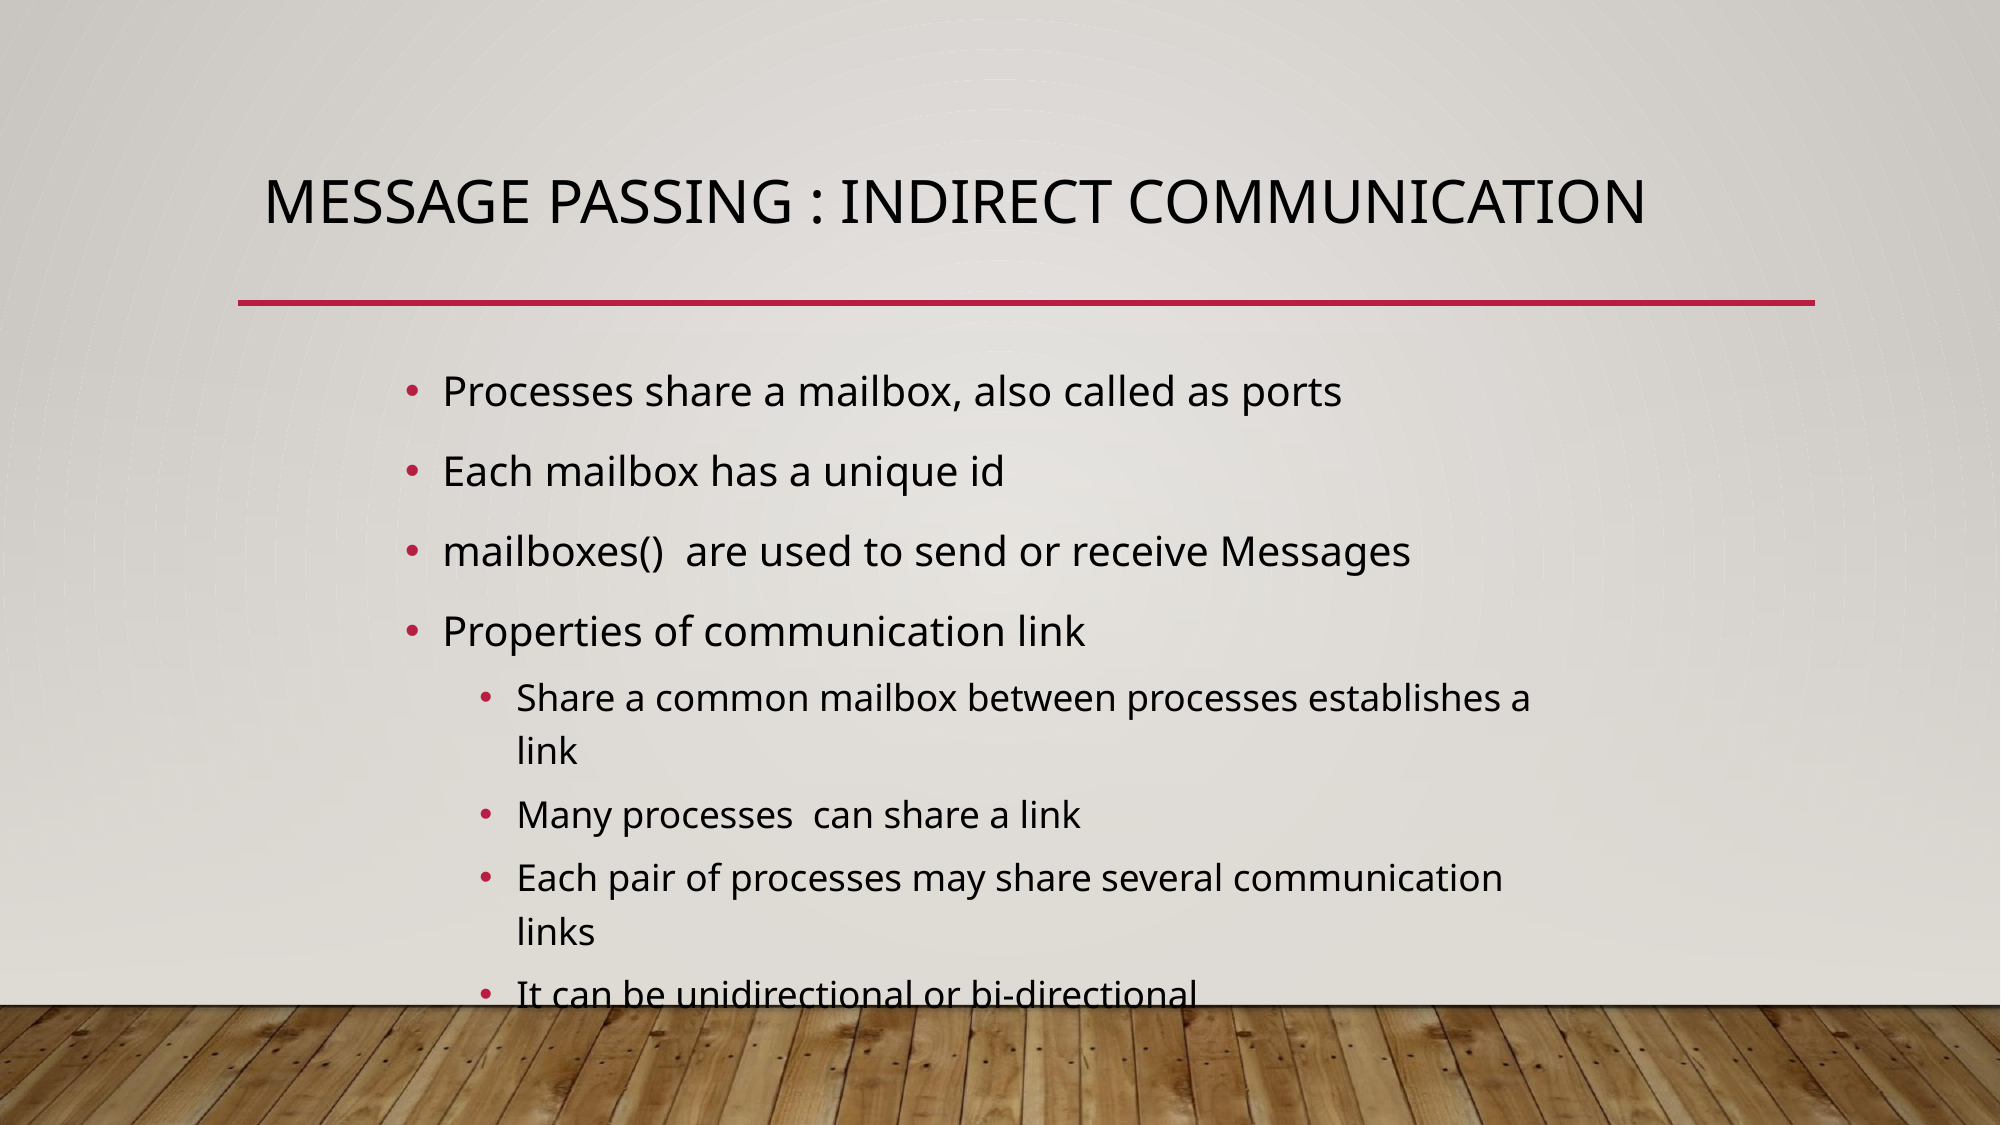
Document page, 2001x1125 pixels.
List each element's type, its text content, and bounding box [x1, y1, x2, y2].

list Processes share a mailbox, also called as ports Each mailbox has a unique id mailboxes() are used to send or receive Messages Properties of communication link Share a common mailbox between processes establishes a link Many processes can share a link Each pair of processes may share several communication links It can be unidirectional or bi-directional [390, 348, 1603, 1031]
picture [0, 1005, 2000, 1125]
title MESSAGE PASSING : INDIRECT COMMUNICATION [248, 164, 1752, 259]
